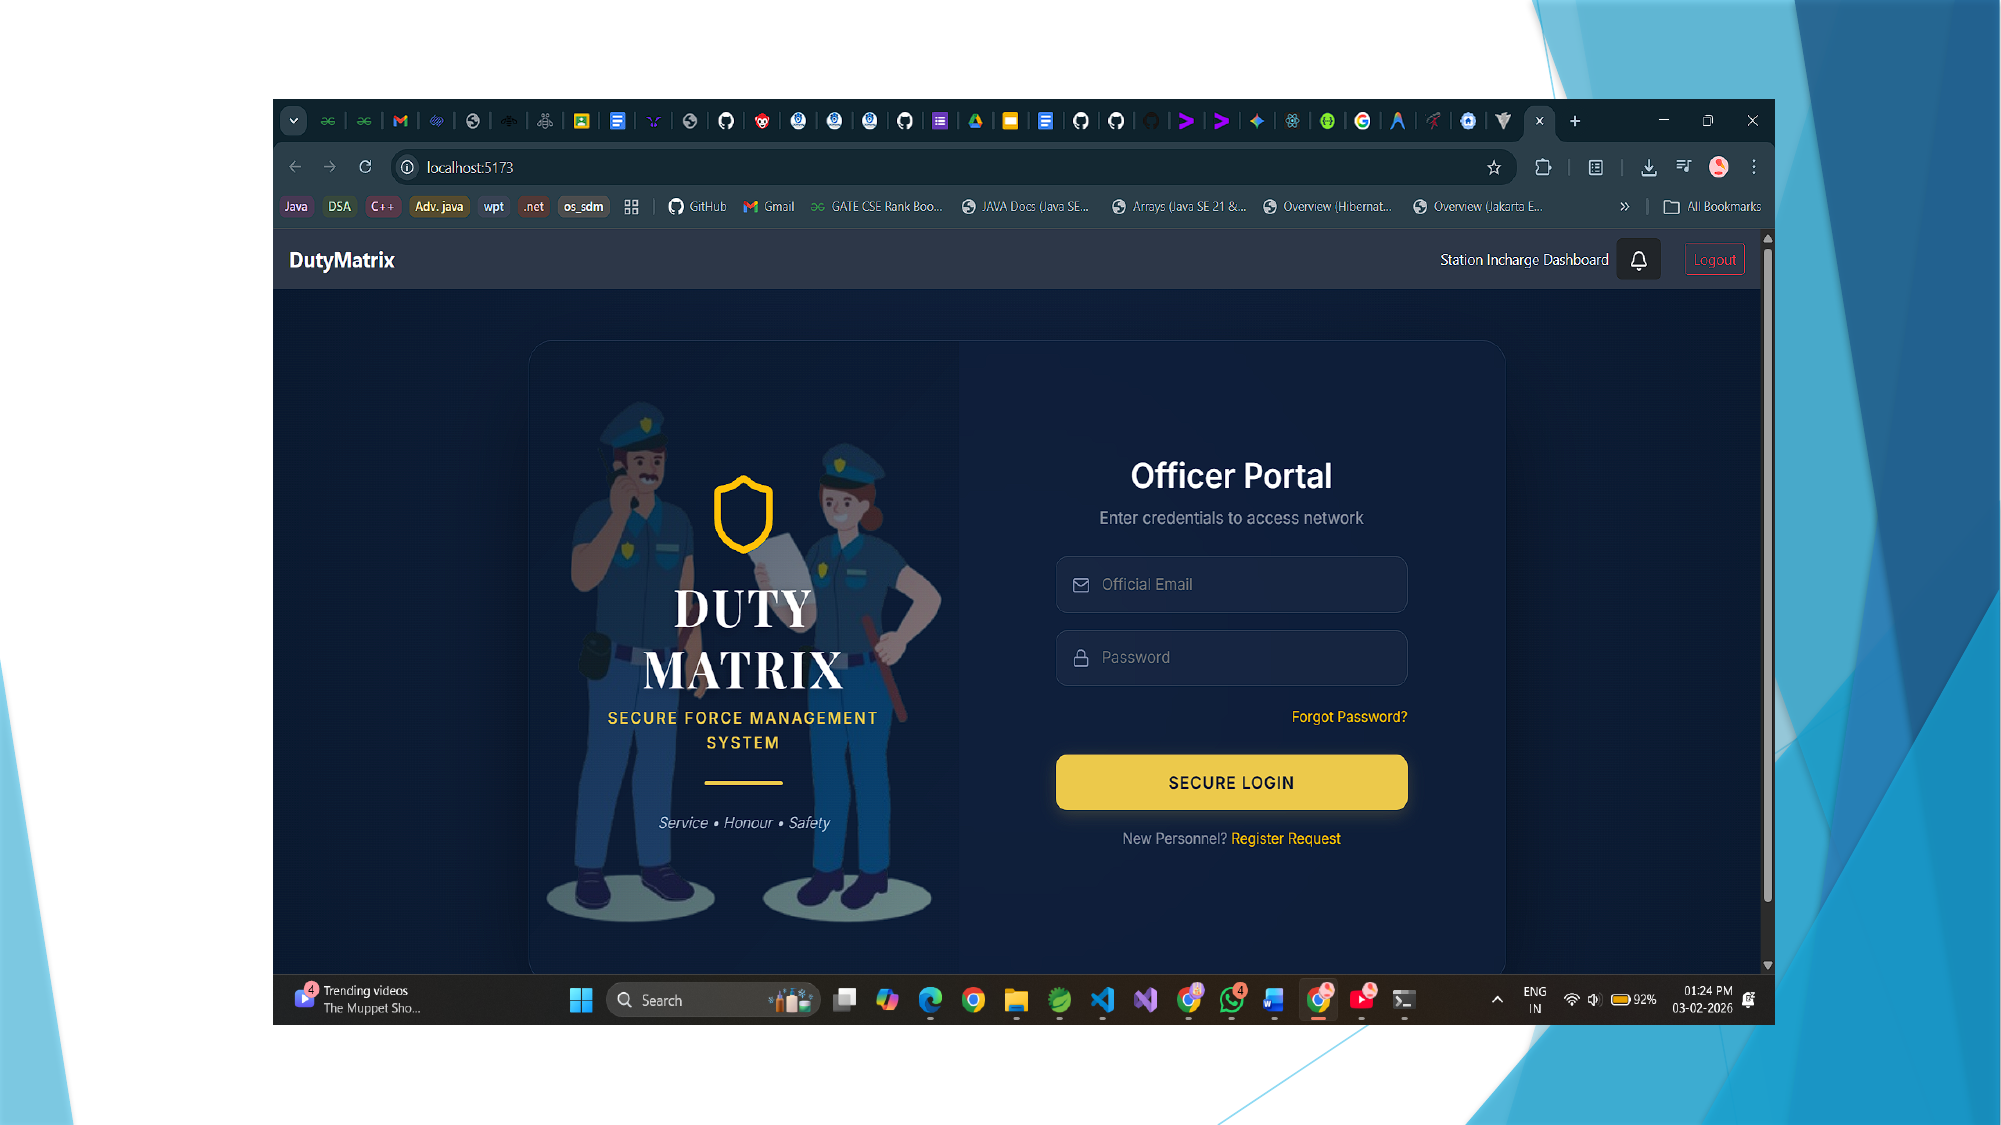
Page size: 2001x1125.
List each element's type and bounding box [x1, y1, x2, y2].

picture [273, 99, 1776, 1026]
